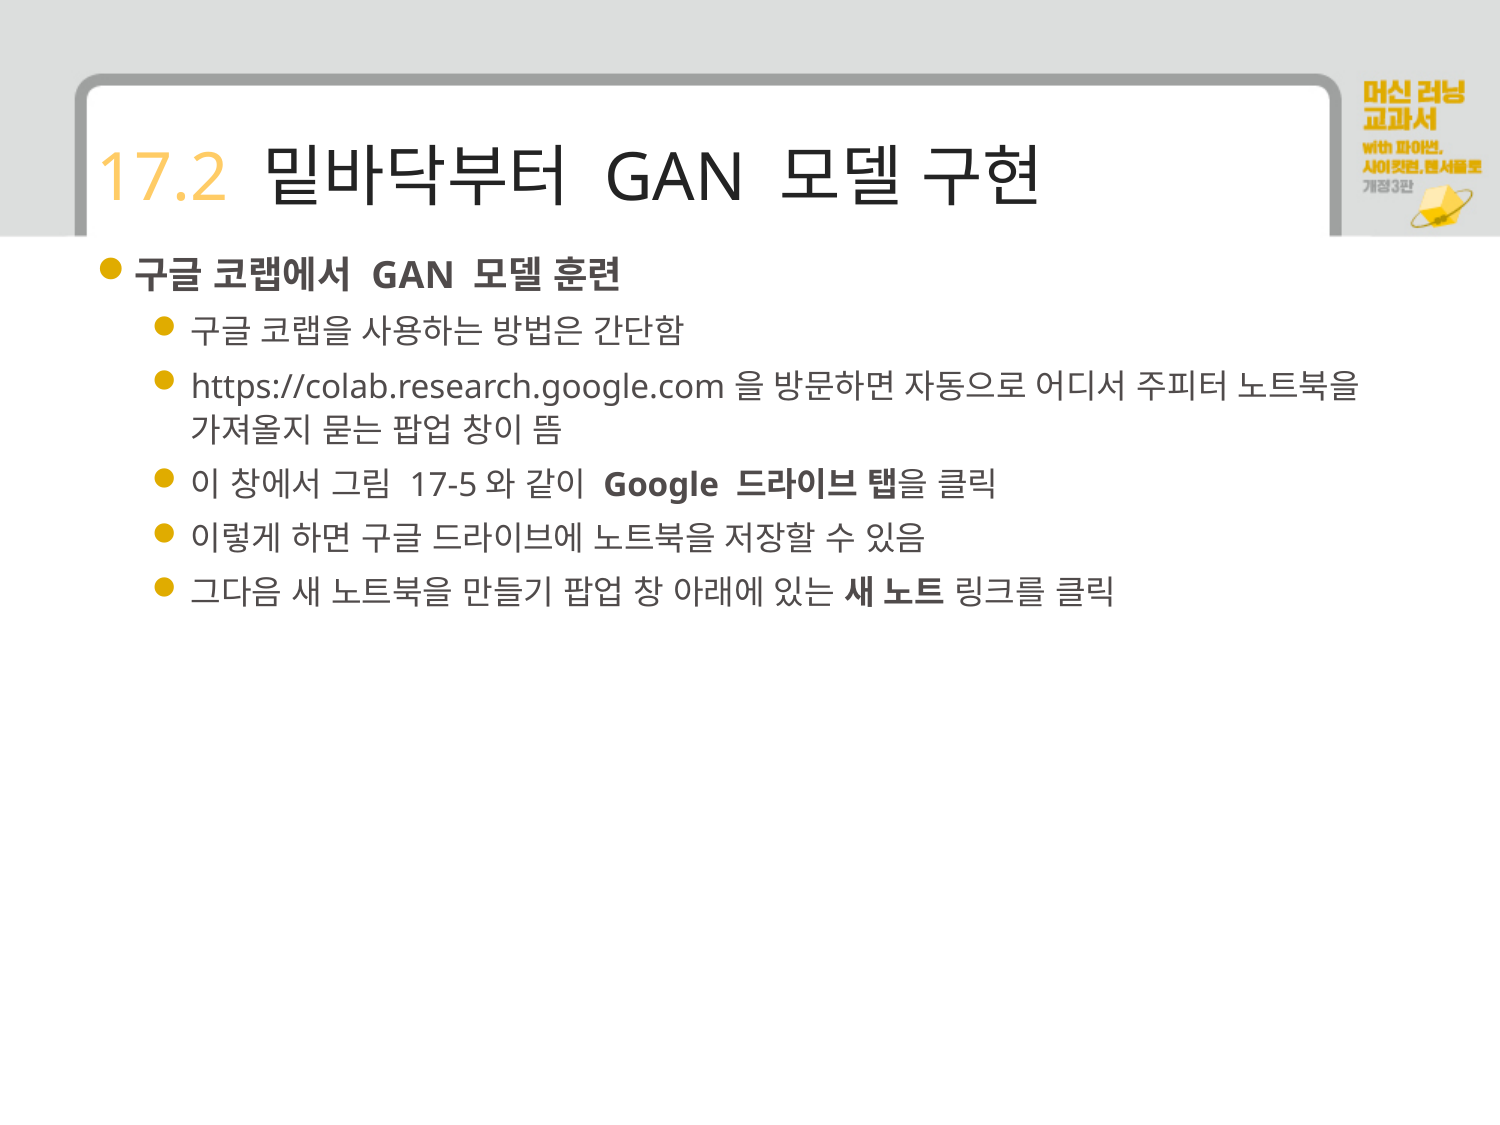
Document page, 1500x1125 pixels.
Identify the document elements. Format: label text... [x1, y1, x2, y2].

title 17.2 밑바닥부터 GAN 모델 구현 [81, 90, 1412, 222]
picture [0, 0, 1500, 1125]
list 구글 코랩에서 GAN 모델 훈련 구글 코랩을 사용하는 방법은 간단함 https://colab.research.google.com을 방문하면 자동으로 어디서 주피터 노트북을 가져올지 묻는 팝업 창이 뜸 이 창에서 그림 17-5와 같이 Google 드라이브 탭을 클릭 이렇게 하면 구글 드라이브에 노트북을 저장할 수 있음 그다음 새 노트북을 만들기 팝업 창 아래에 있는 새 노트 링크를 클릭 [81, 239, 1412, 1054]
